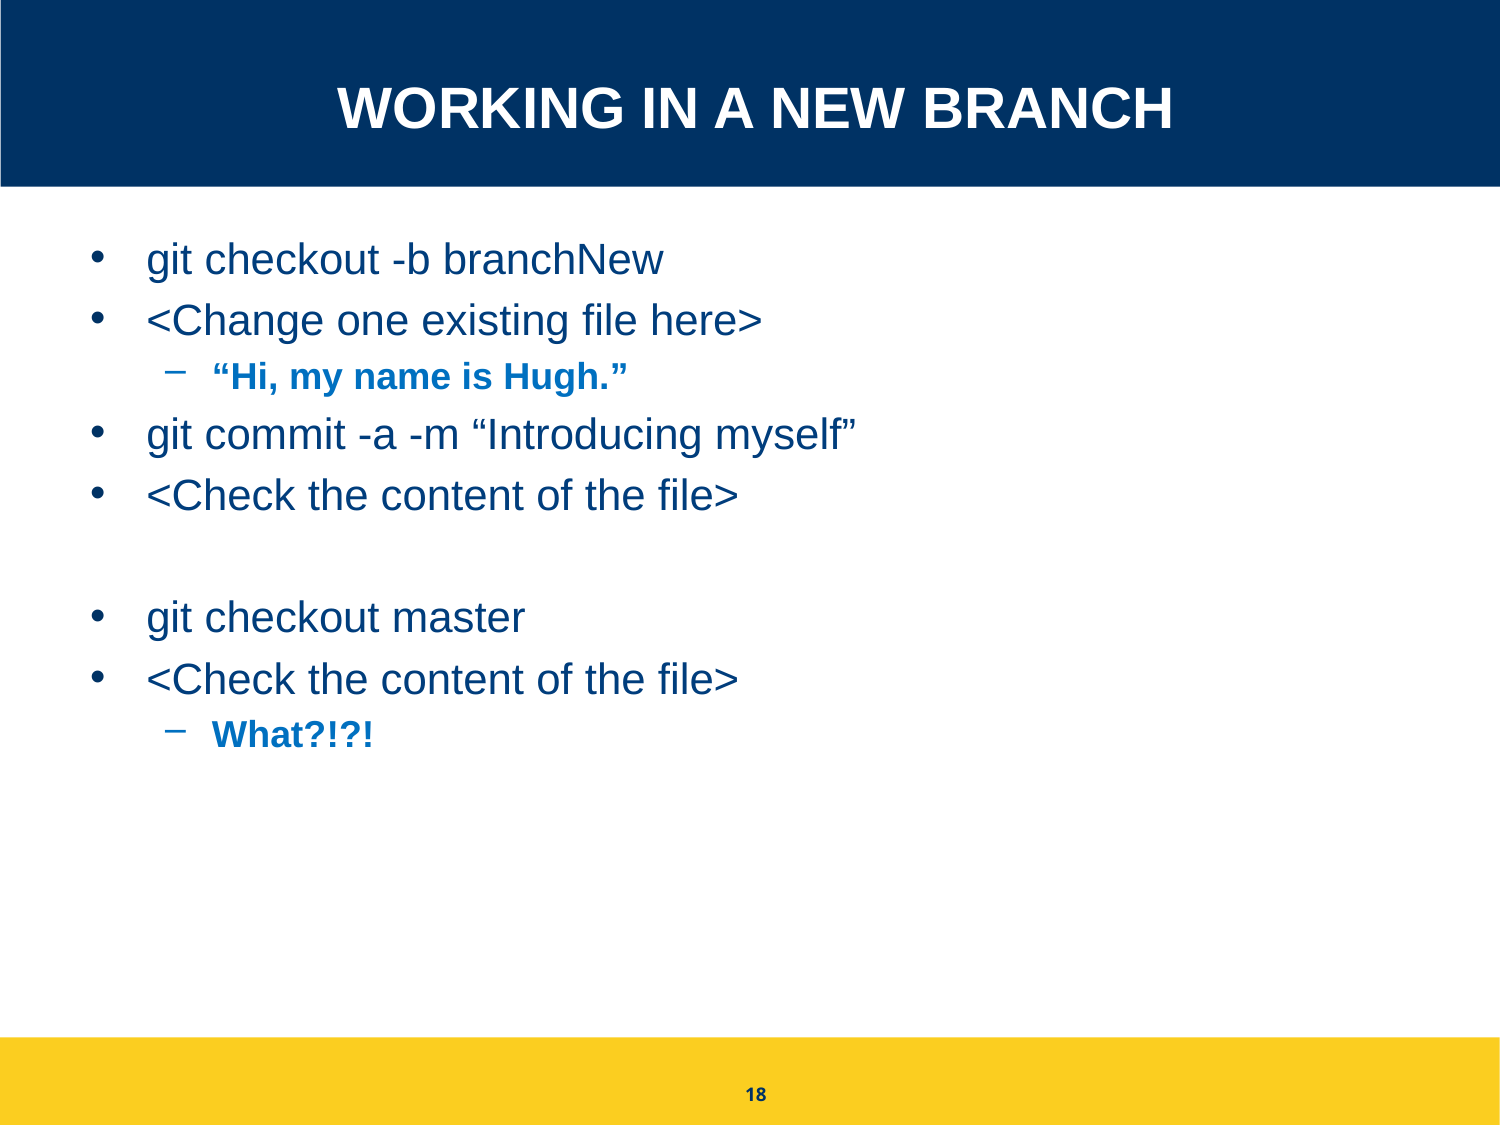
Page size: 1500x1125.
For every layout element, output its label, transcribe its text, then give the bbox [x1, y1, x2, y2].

list git checkout -b branchNew <Change one existing file here> “Hi, my name is Hugh.” git commit -a -m “Introducing myself” <Check the content of the file> git checkout master <Check the content of the file> What?!?! [74, 222, 1438, 1044]
slide_number 18 [599, 1074, 913, 1125]
title Working in a new Branch [74, 23, 1438, 187]
